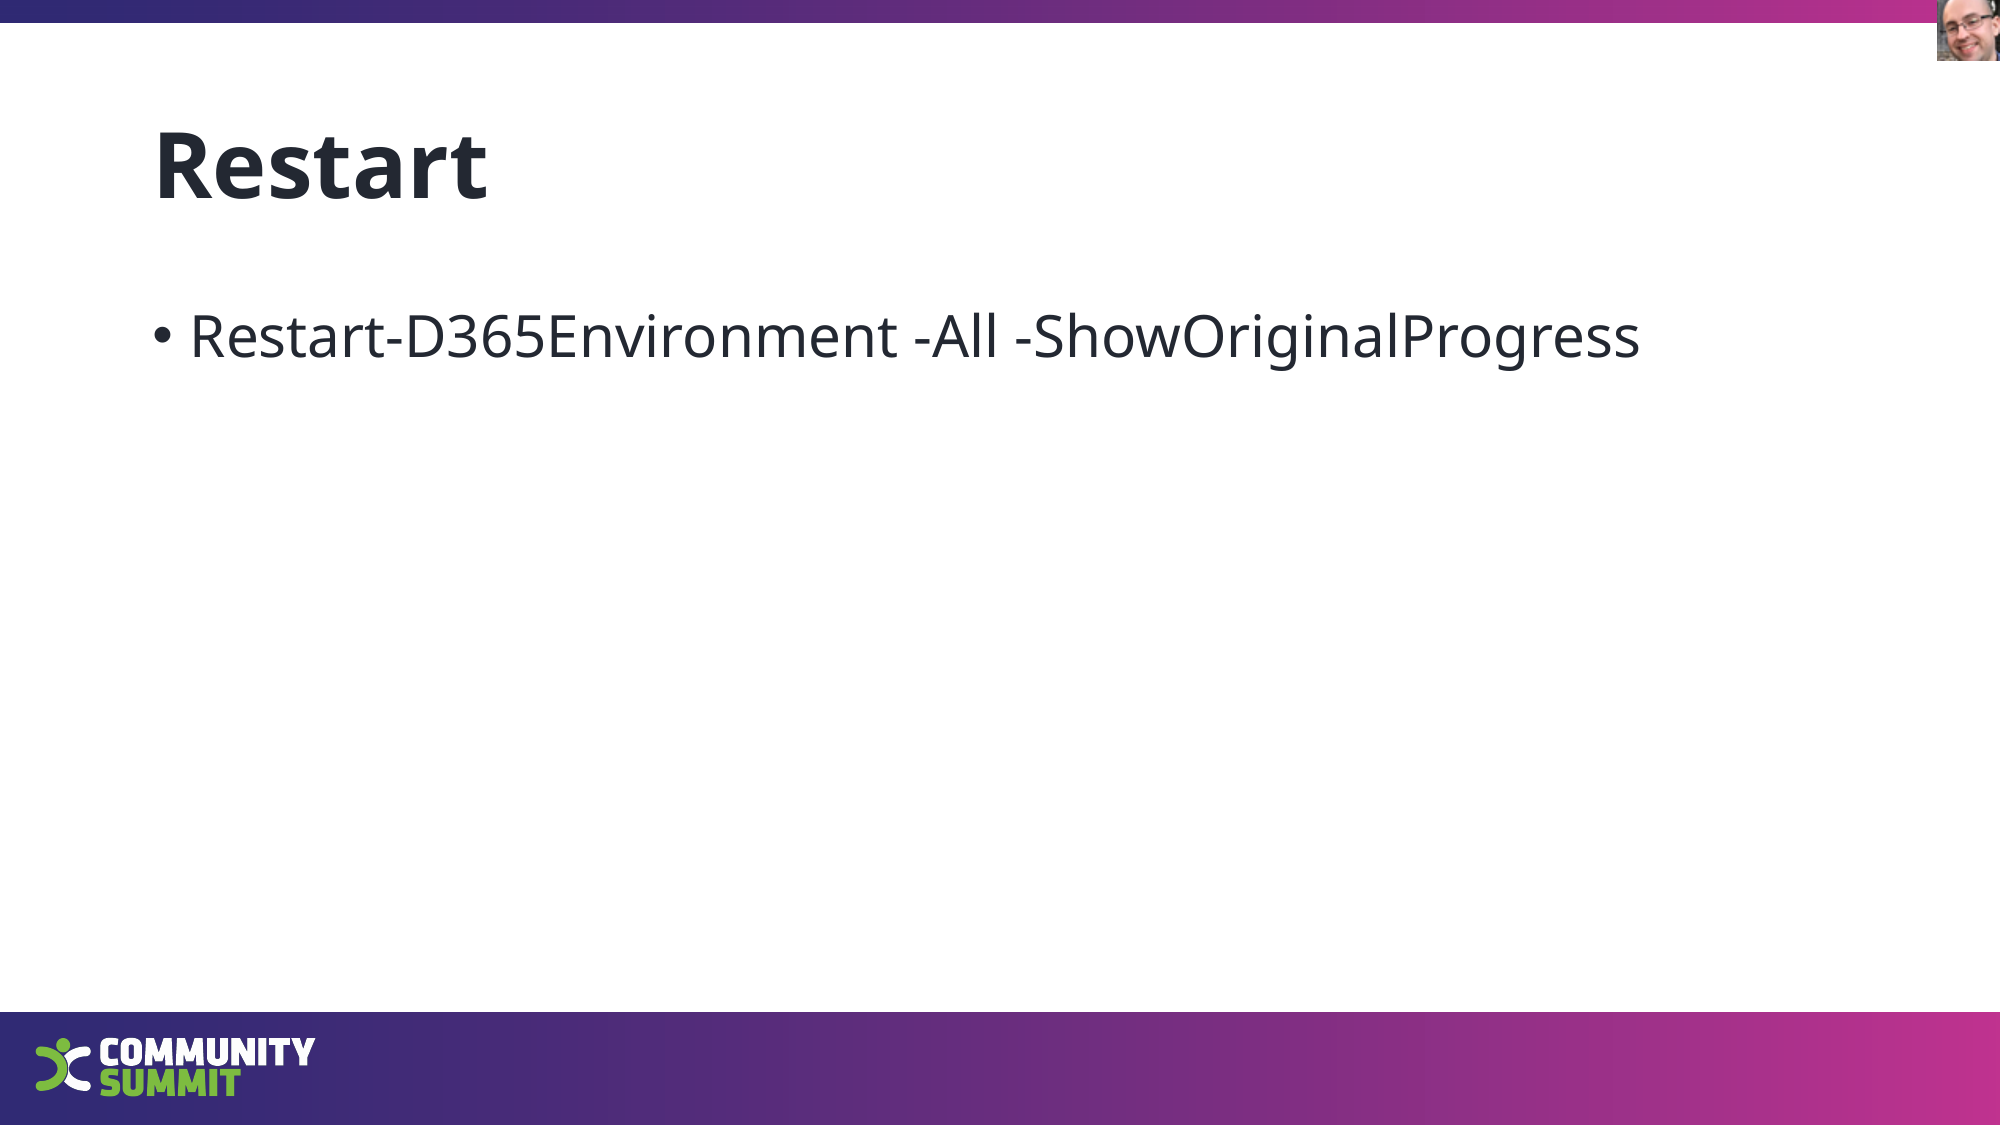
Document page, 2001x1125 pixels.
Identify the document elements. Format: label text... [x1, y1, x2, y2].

title Restart [137, 59, 1863, 278]
list Restart-D365Environment -All -ShowOriginalProgress [137, 299, 1863, 1014]
picture [0, 0, 2000, 61]
picture [0, 1012, 2000, 1125]
